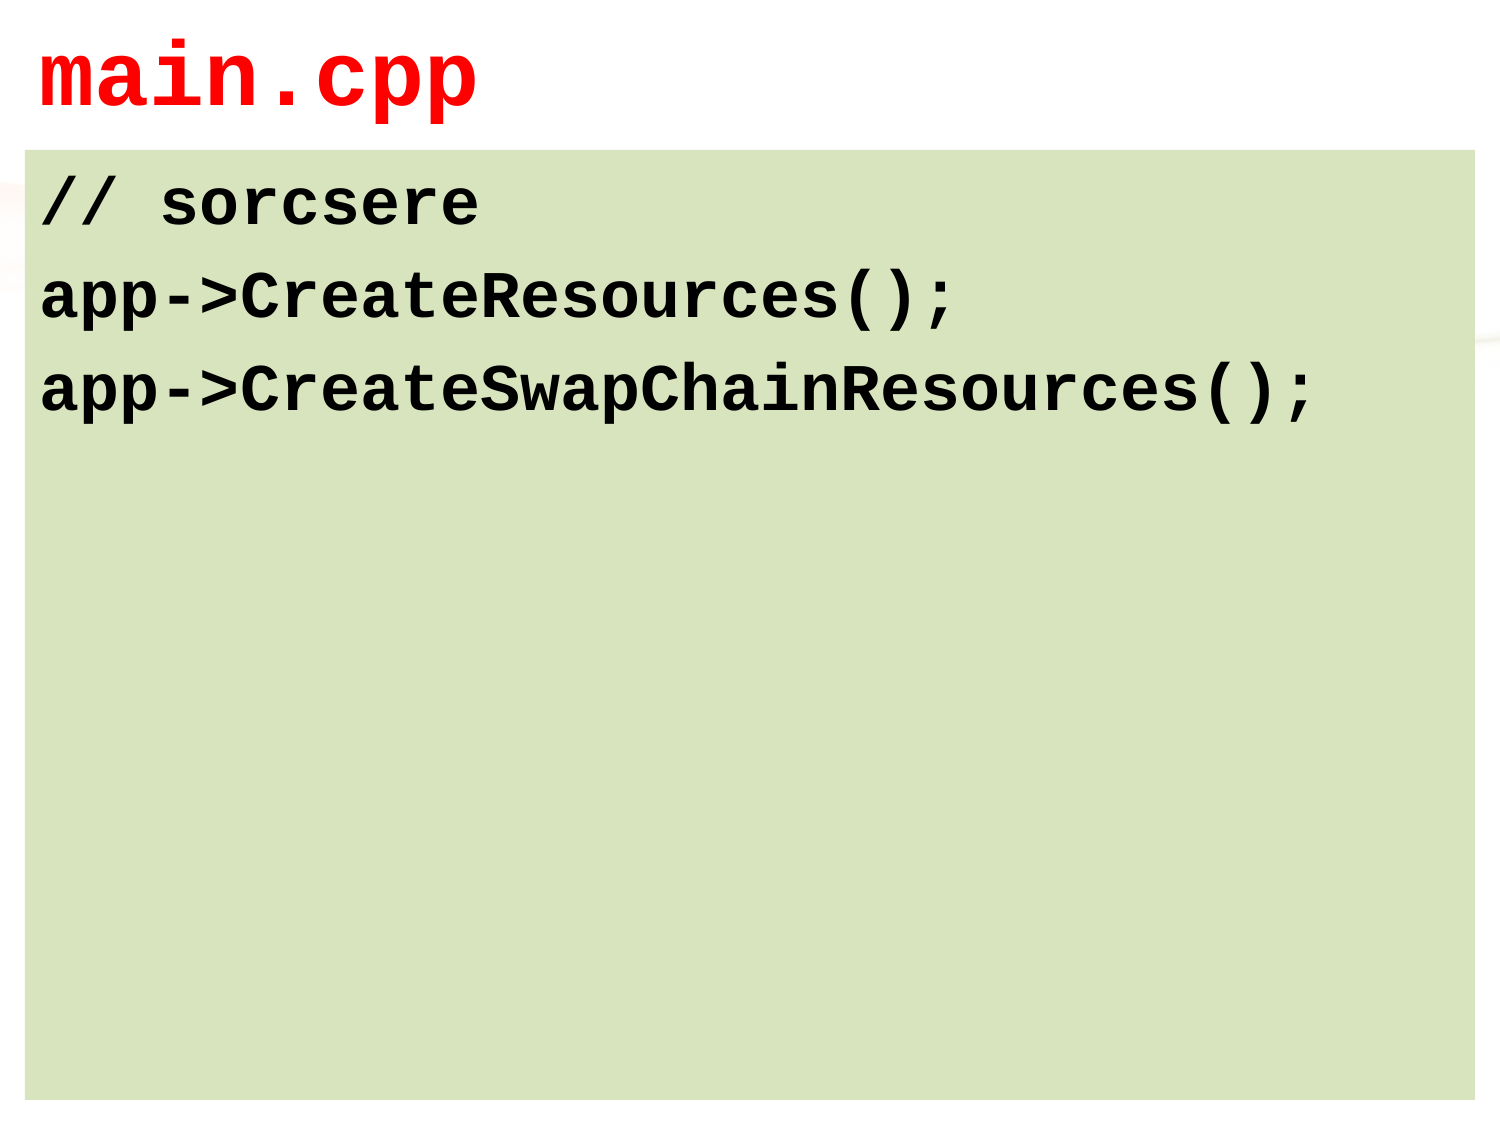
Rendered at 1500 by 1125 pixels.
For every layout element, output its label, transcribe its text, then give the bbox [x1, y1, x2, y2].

title main.cpp [24, 12, 1275, 125]
list // sorcsere app->CreateResources(); app->CreateSwapChainResources(); [24, 149, 1475, 1100]
